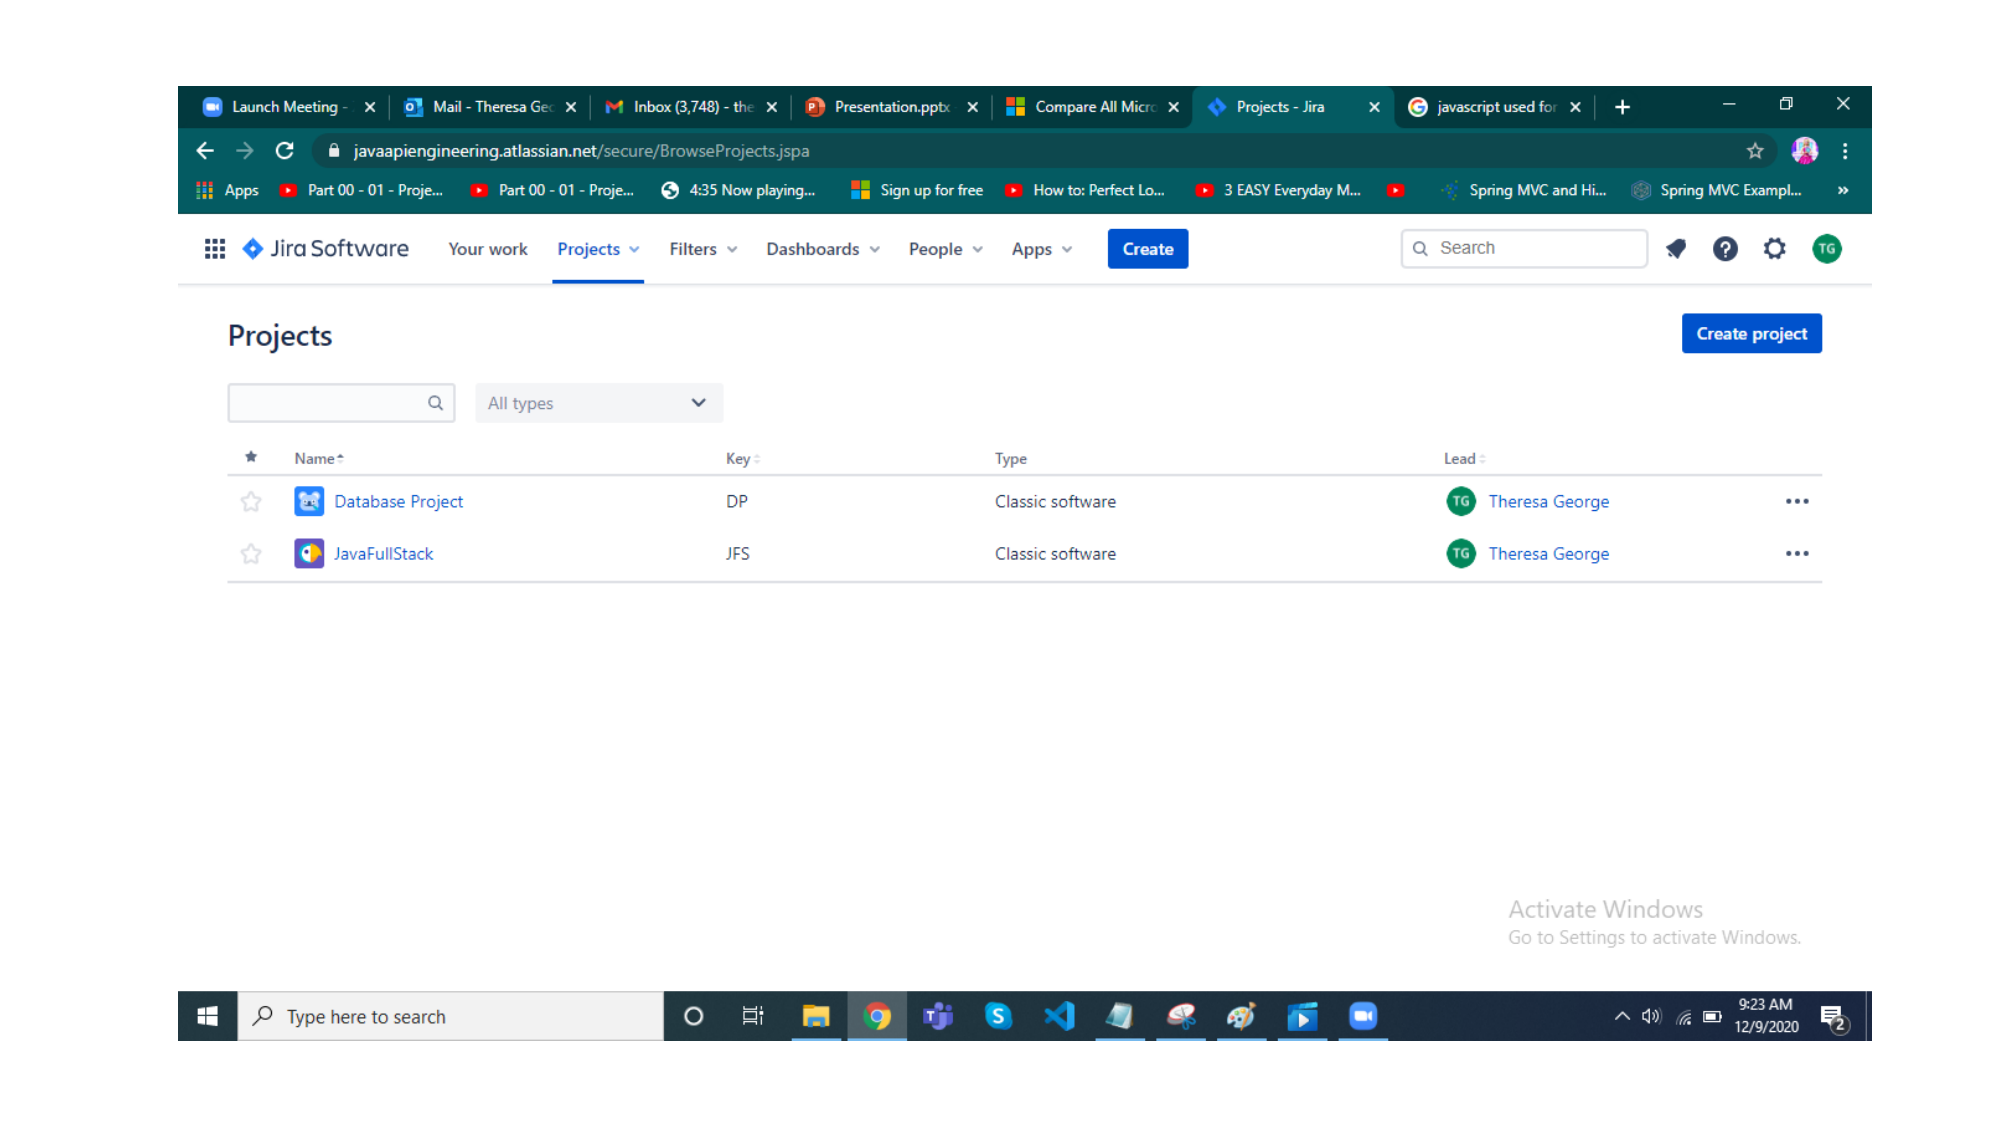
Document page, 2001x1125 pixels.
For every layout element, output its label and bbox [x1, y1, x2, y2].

picture [178, 86, 1872, 1041]
